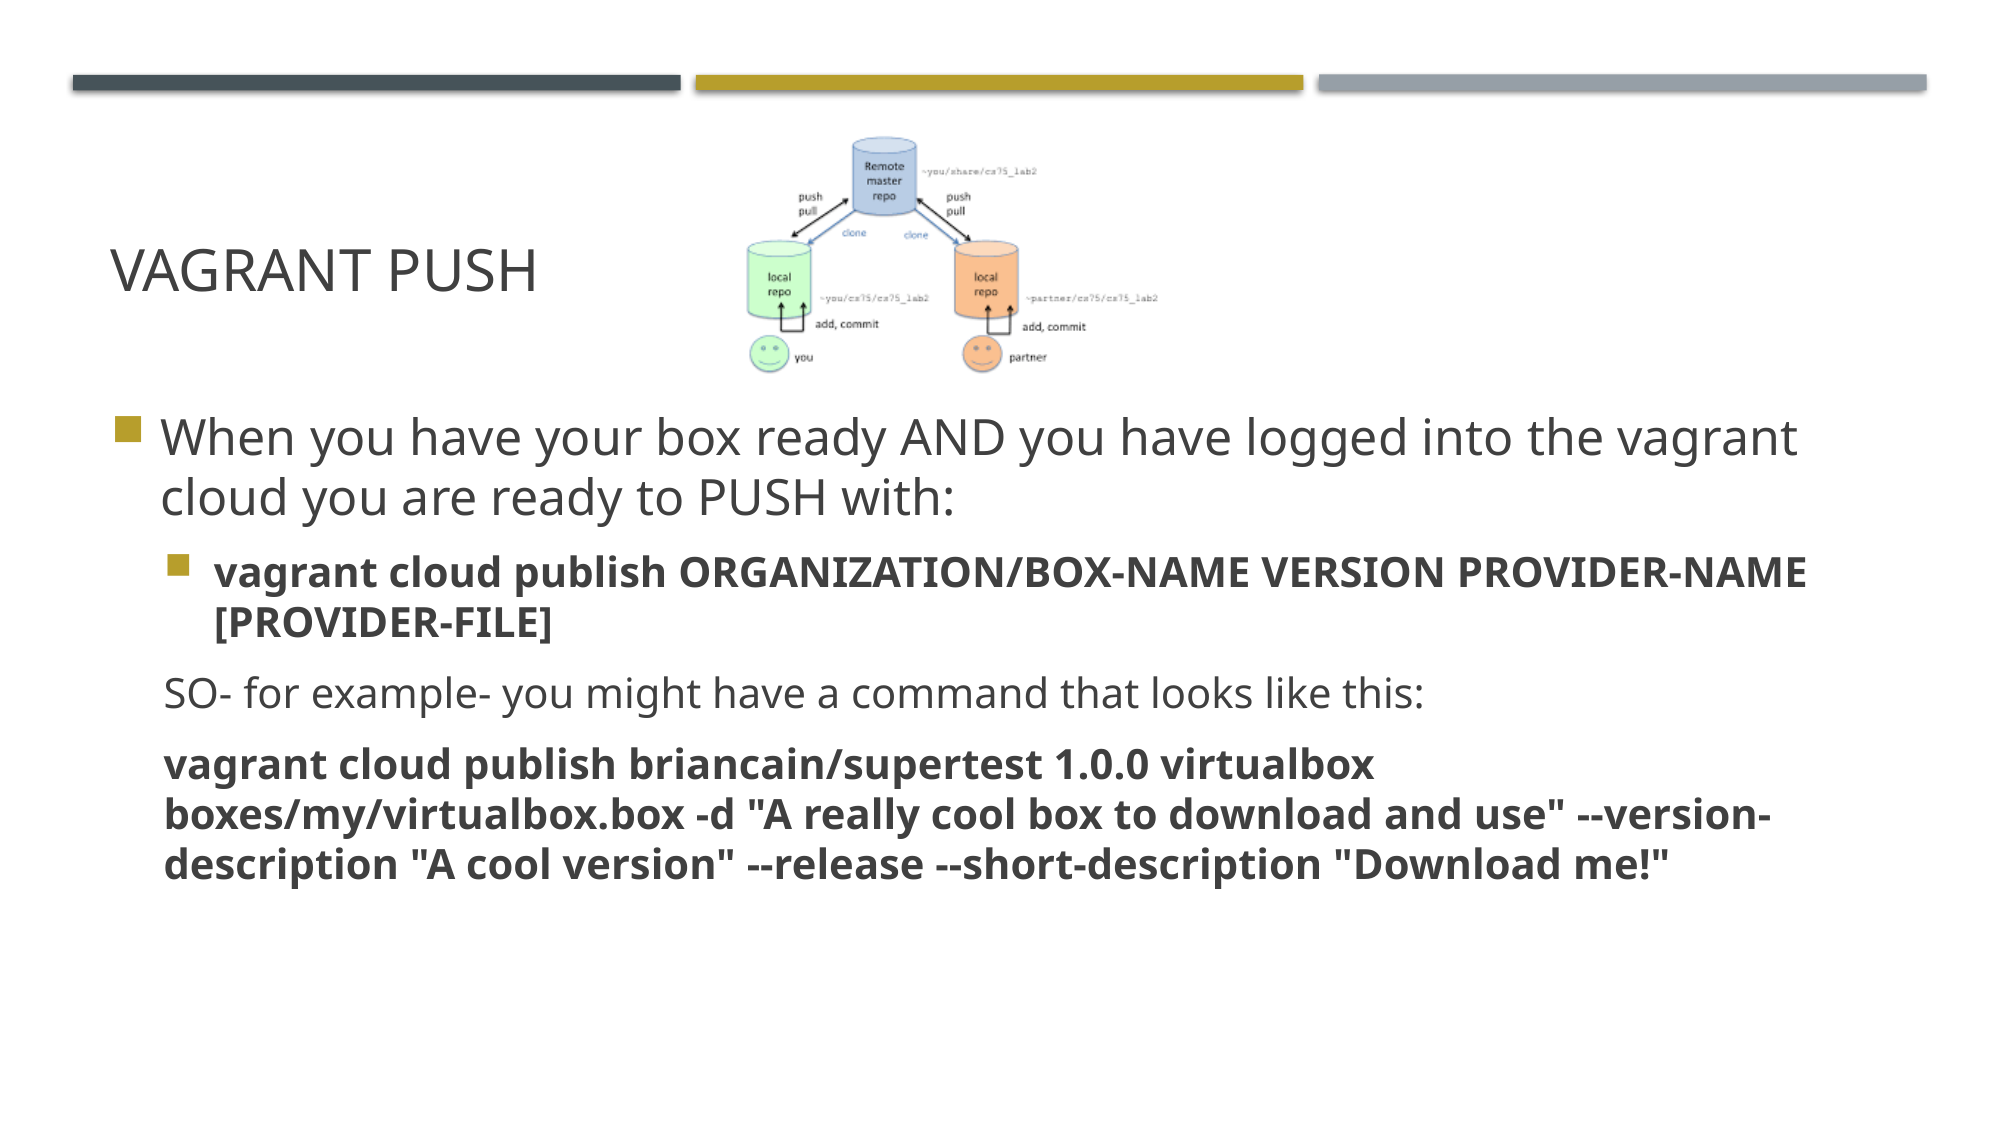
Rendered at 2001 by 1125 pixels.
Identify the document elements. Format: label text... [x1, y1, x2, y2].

picture [734, 129, 1165, 385]
list When you have your box ready AND you have logged into the vagrant cloud you are ready to PUSH with: vagrant cloud publish ORGANIZATION/BOX-NAME VERSION PROVIDER-NAME [PROVIDER-FILE] SO- for example- you might have a command that looks like this: vagrant cloud publish briancain/supertest 1.0.0 virtualbox boxes/my/virtualbox.box -d "A really cool box to download and use" --version-description "A cool version" --release --short-description "Download me!" [95, 383, 1905, 981]
title Vagrant push [95, 115, 1905, 311]
